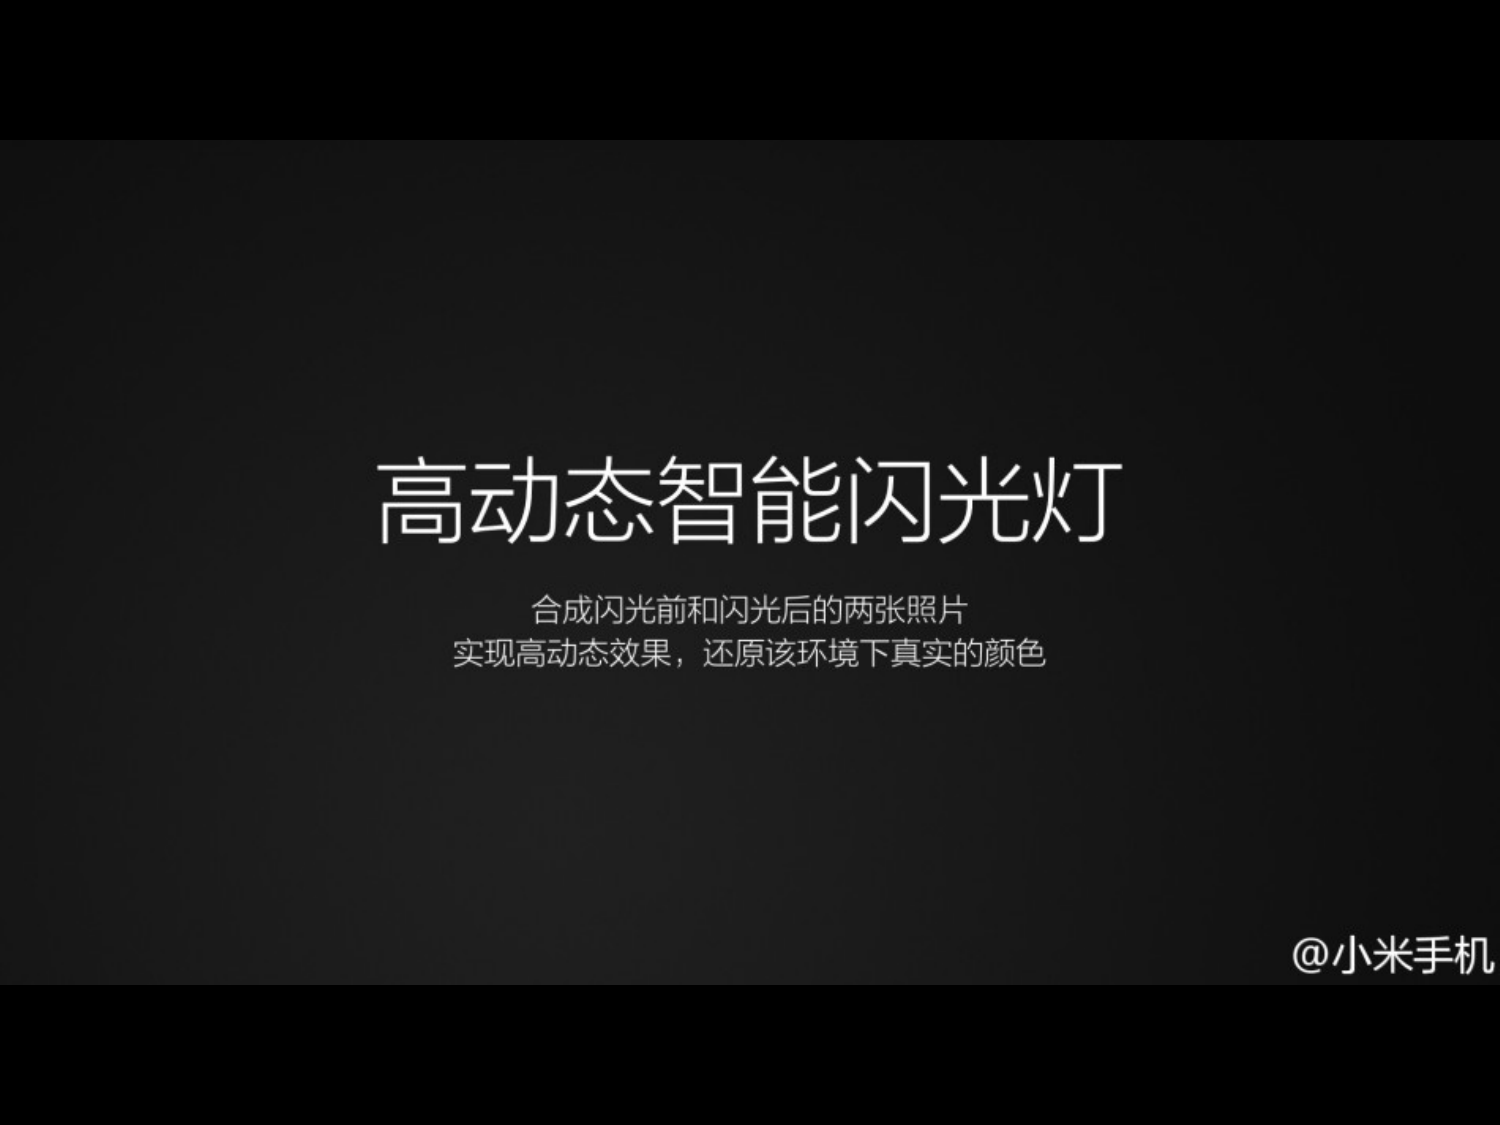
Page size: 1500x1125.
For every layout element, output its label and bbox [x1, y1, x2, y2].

picture [0, 140, 1500, 985]
